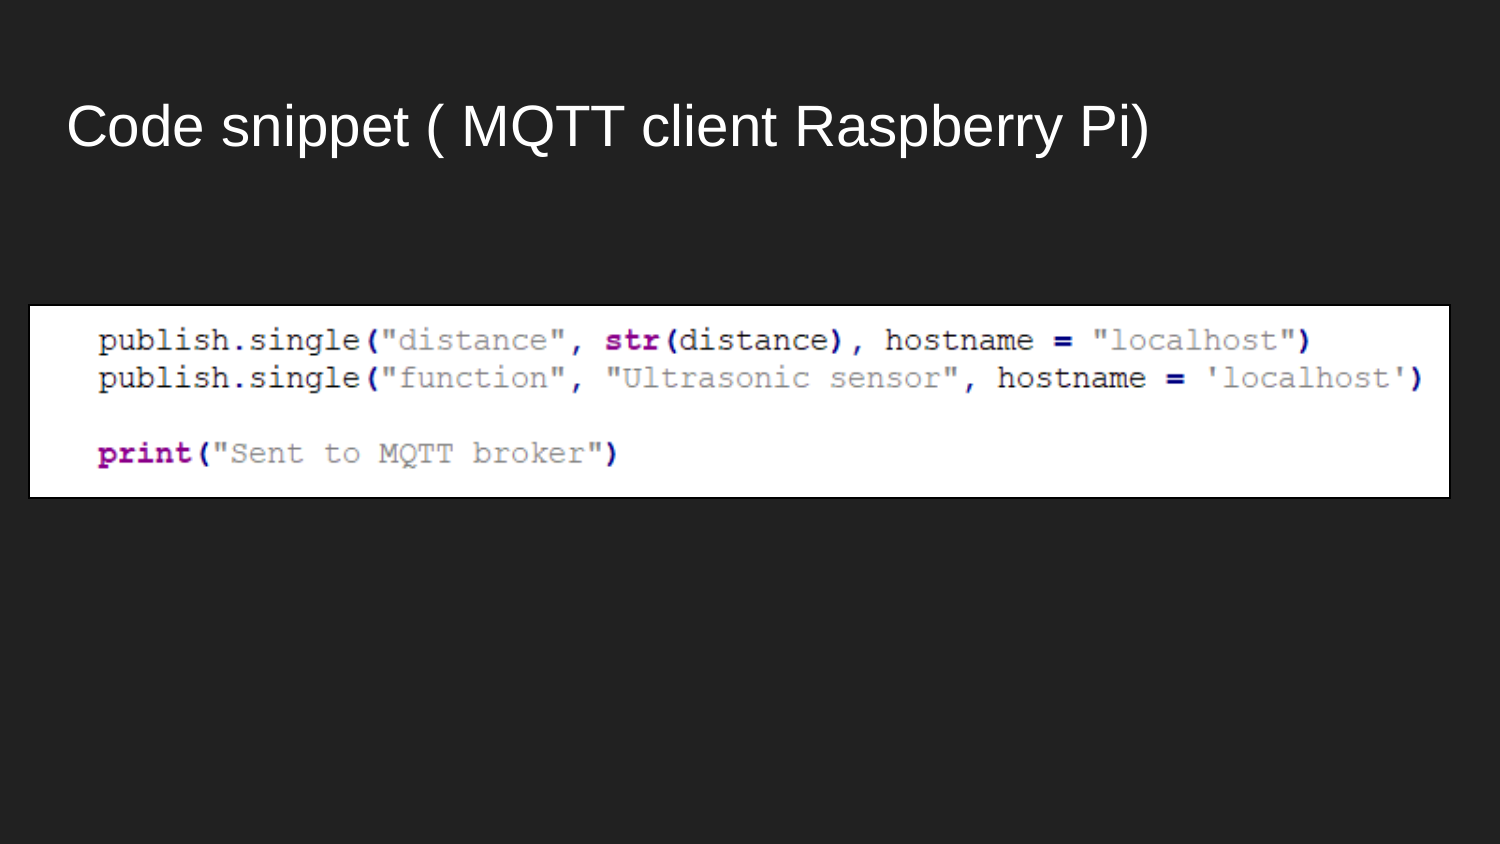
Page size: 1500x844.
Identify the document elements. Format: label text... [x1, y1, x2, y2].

picture [29, 305, 1450, 497]
title Code snippet ( MQTT client Raspberry Pi) [51, 72, 1449, 167]
